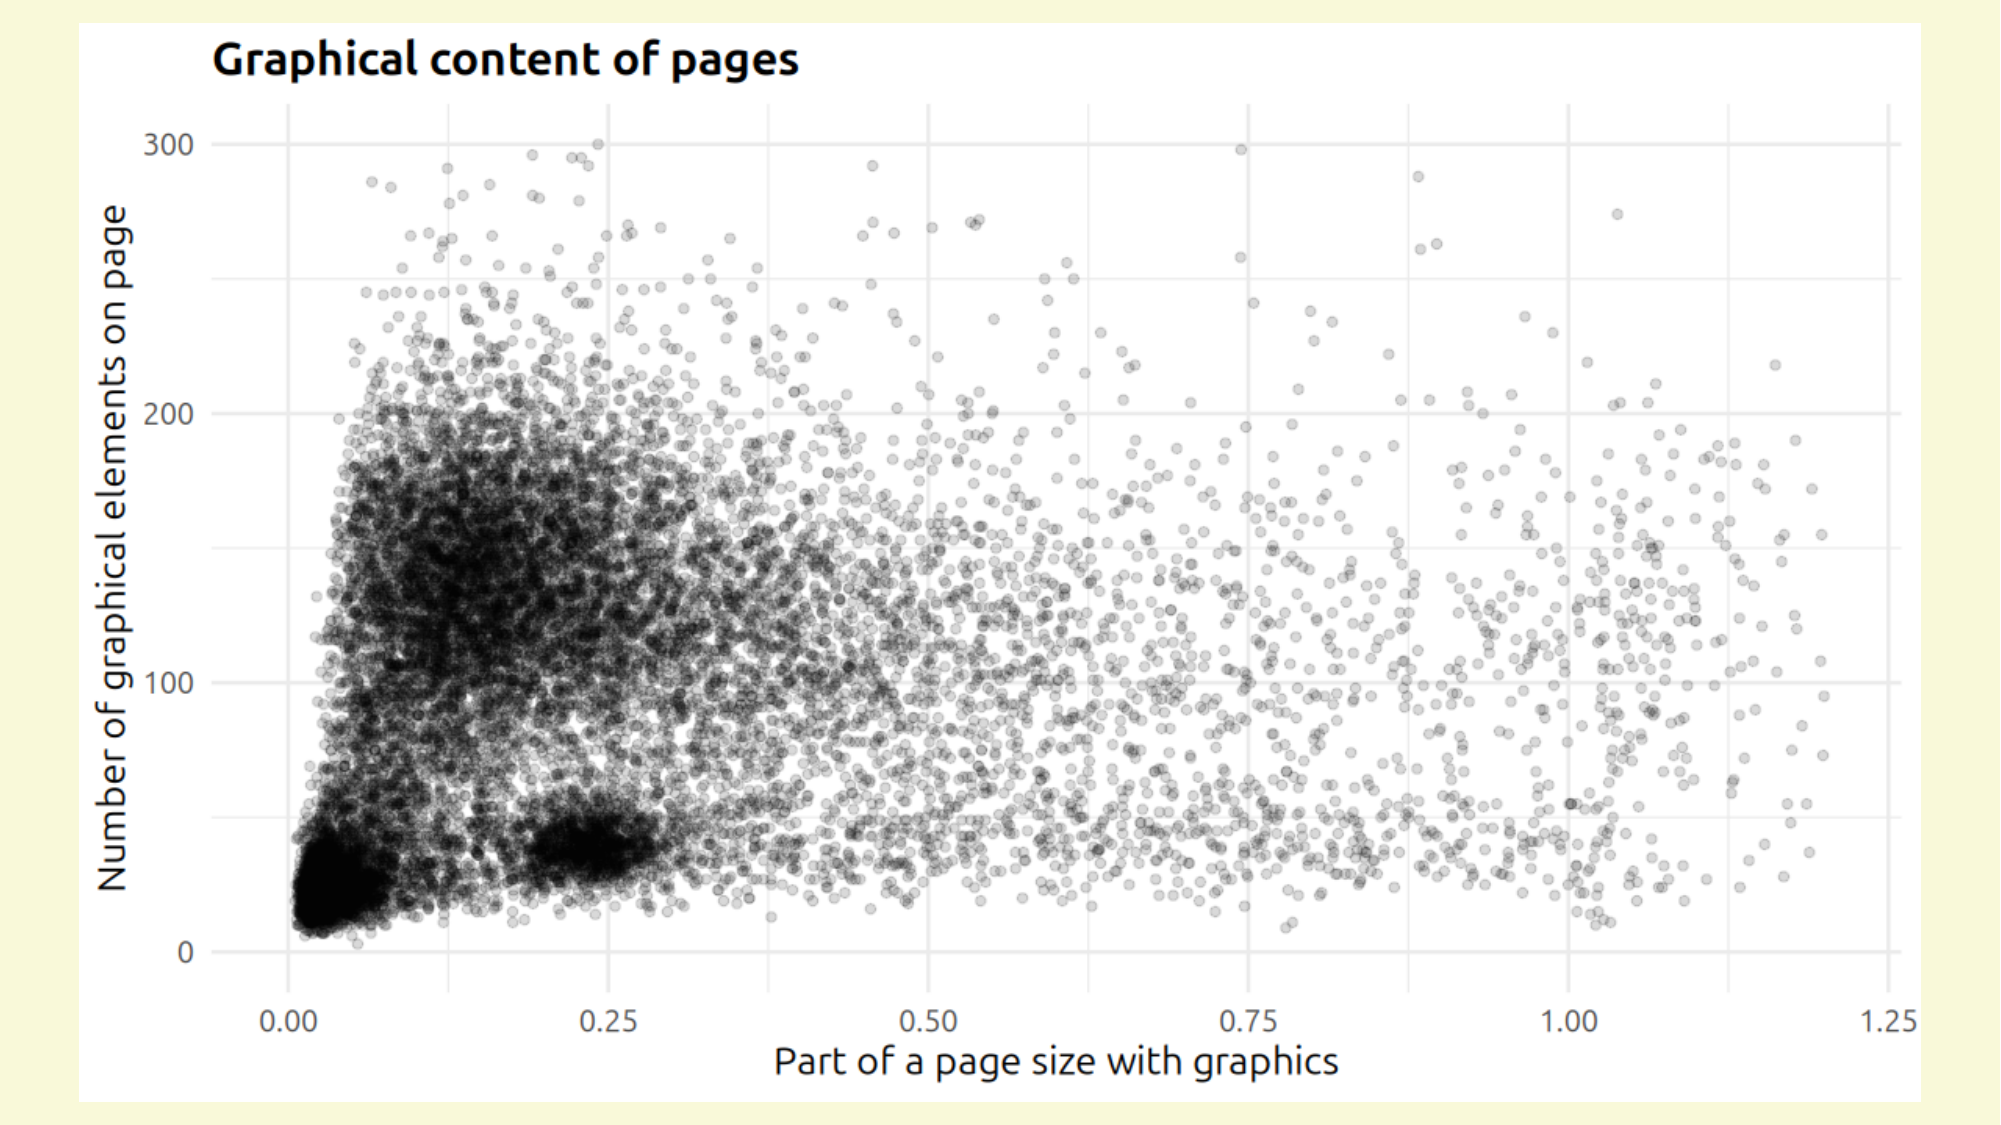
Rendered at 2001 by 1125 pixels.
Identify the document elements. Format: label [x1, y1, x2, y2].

picture [79, 22, 1921, 1102]
